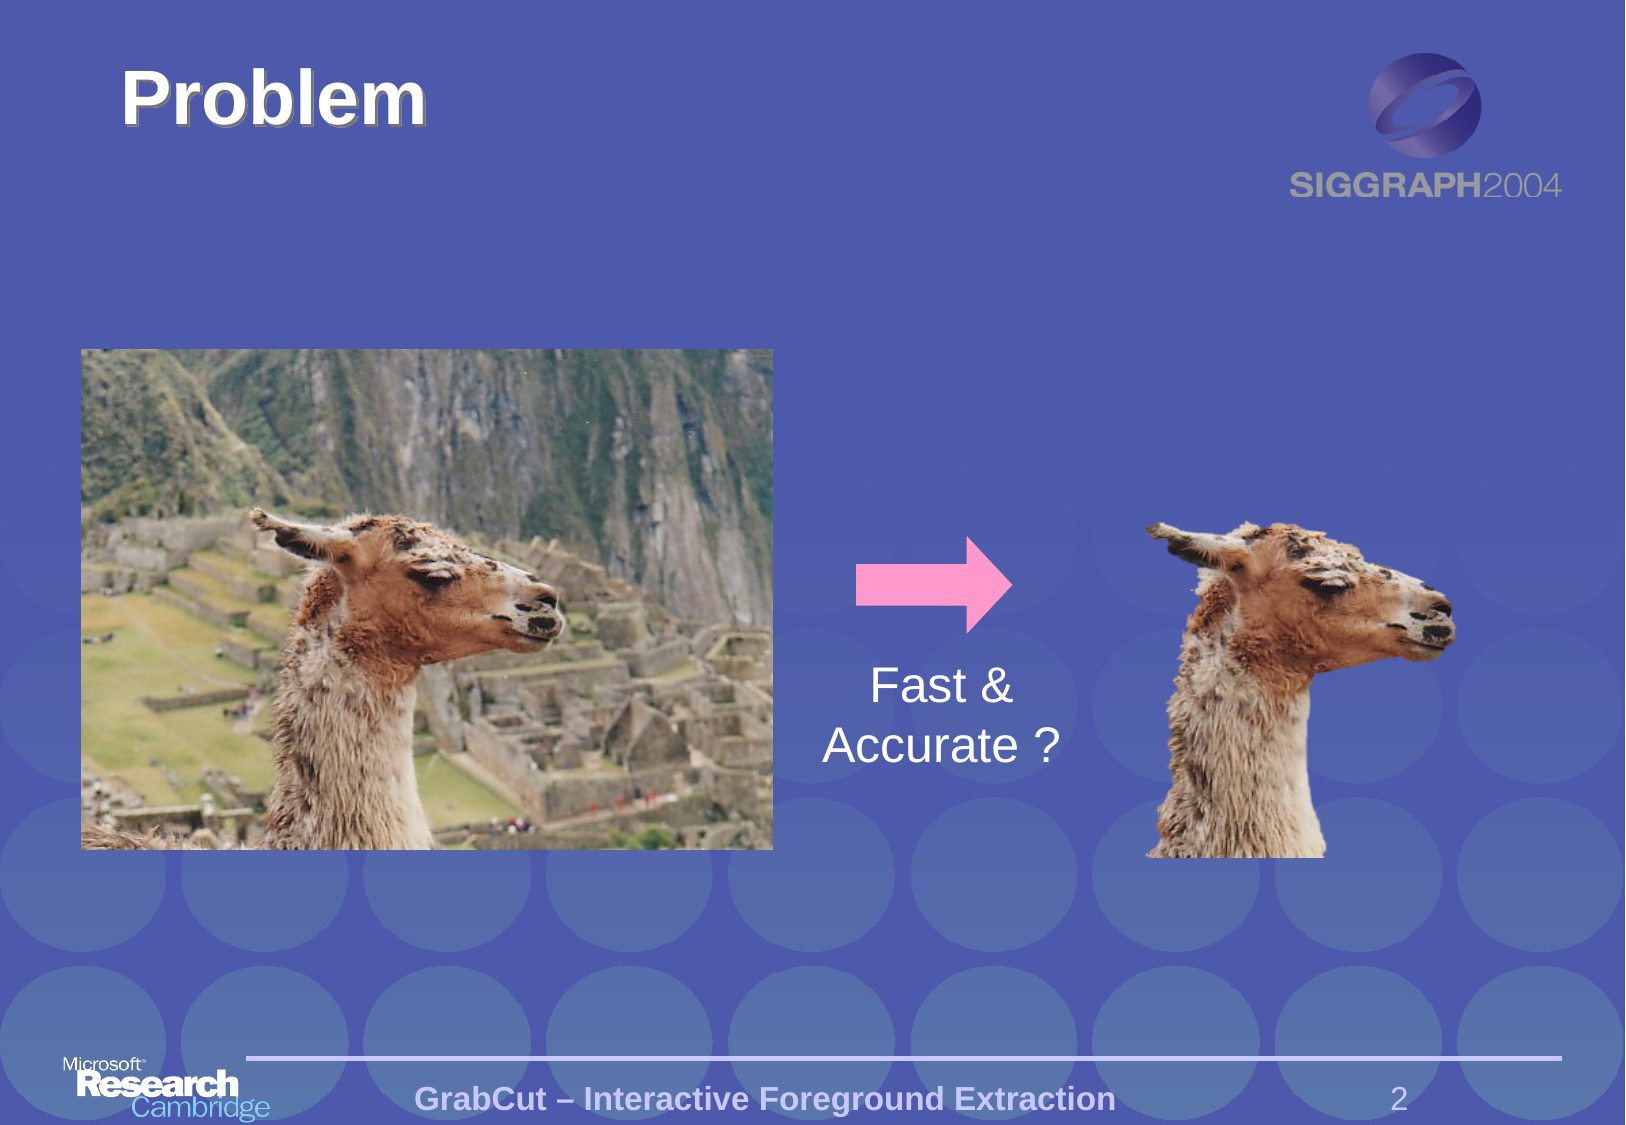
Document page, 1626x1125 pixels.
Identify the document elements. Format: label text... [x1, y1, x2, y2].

picture [0, 0, 1625, 1125]
title Problem [62, 0, 1113, 188]
text_box Fast & Accurate ? [786, 645, 1097, 781]
text_box [856, 535, 1013, 634]
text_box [62, 1056, 1563, 1125]
